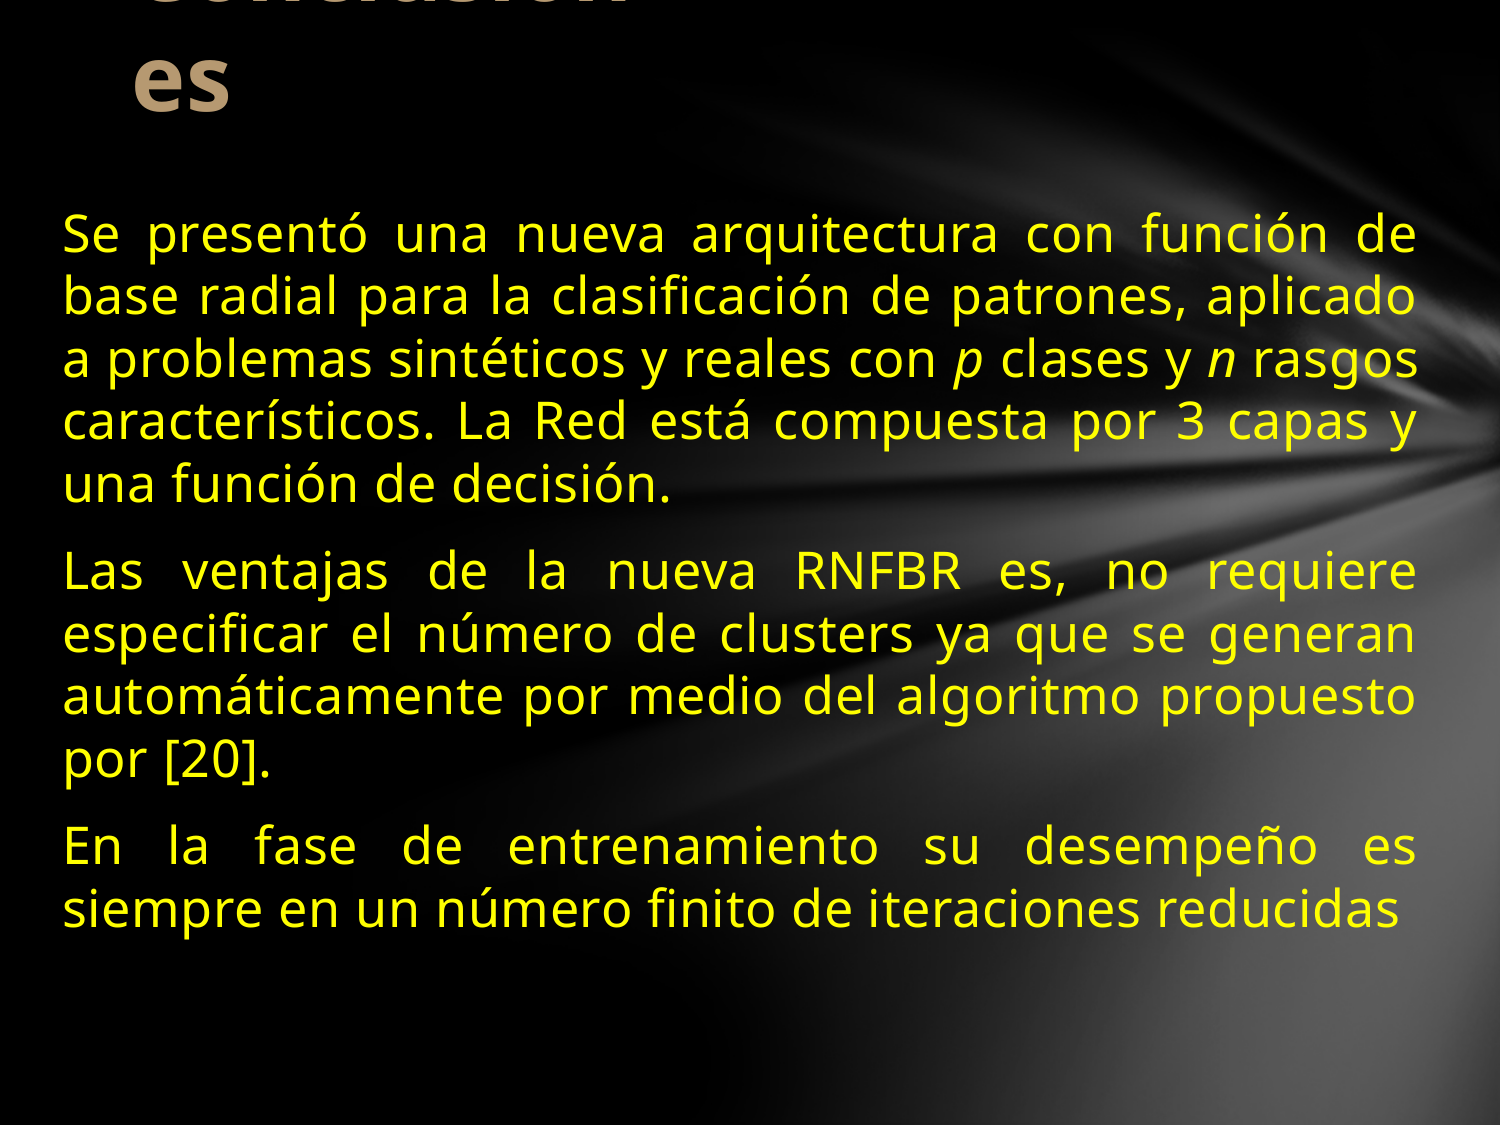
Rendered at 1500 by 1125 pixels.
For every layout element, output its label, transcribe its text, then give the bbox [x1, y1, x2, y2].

list Se presentó una nueva arquitectura con función de base radial para la clasificación de patrones, aplicado a problemas sintéticos y reales con p clases y n rasgos característicos. La Red está compuesta por 3 capas y una función de decisión. Las ventajas de la nueva RNFBR es, no requiere especificar el número de clusters ya que se generan automáticamente por medio del algoritmo propuesto por [20]. En la fase de entrenamiento su desempeño es siempre en un número finito de iteraciones reducidas [47, 192, 1436, 504]
title Conclusiones [116, 0, 670, 138]
